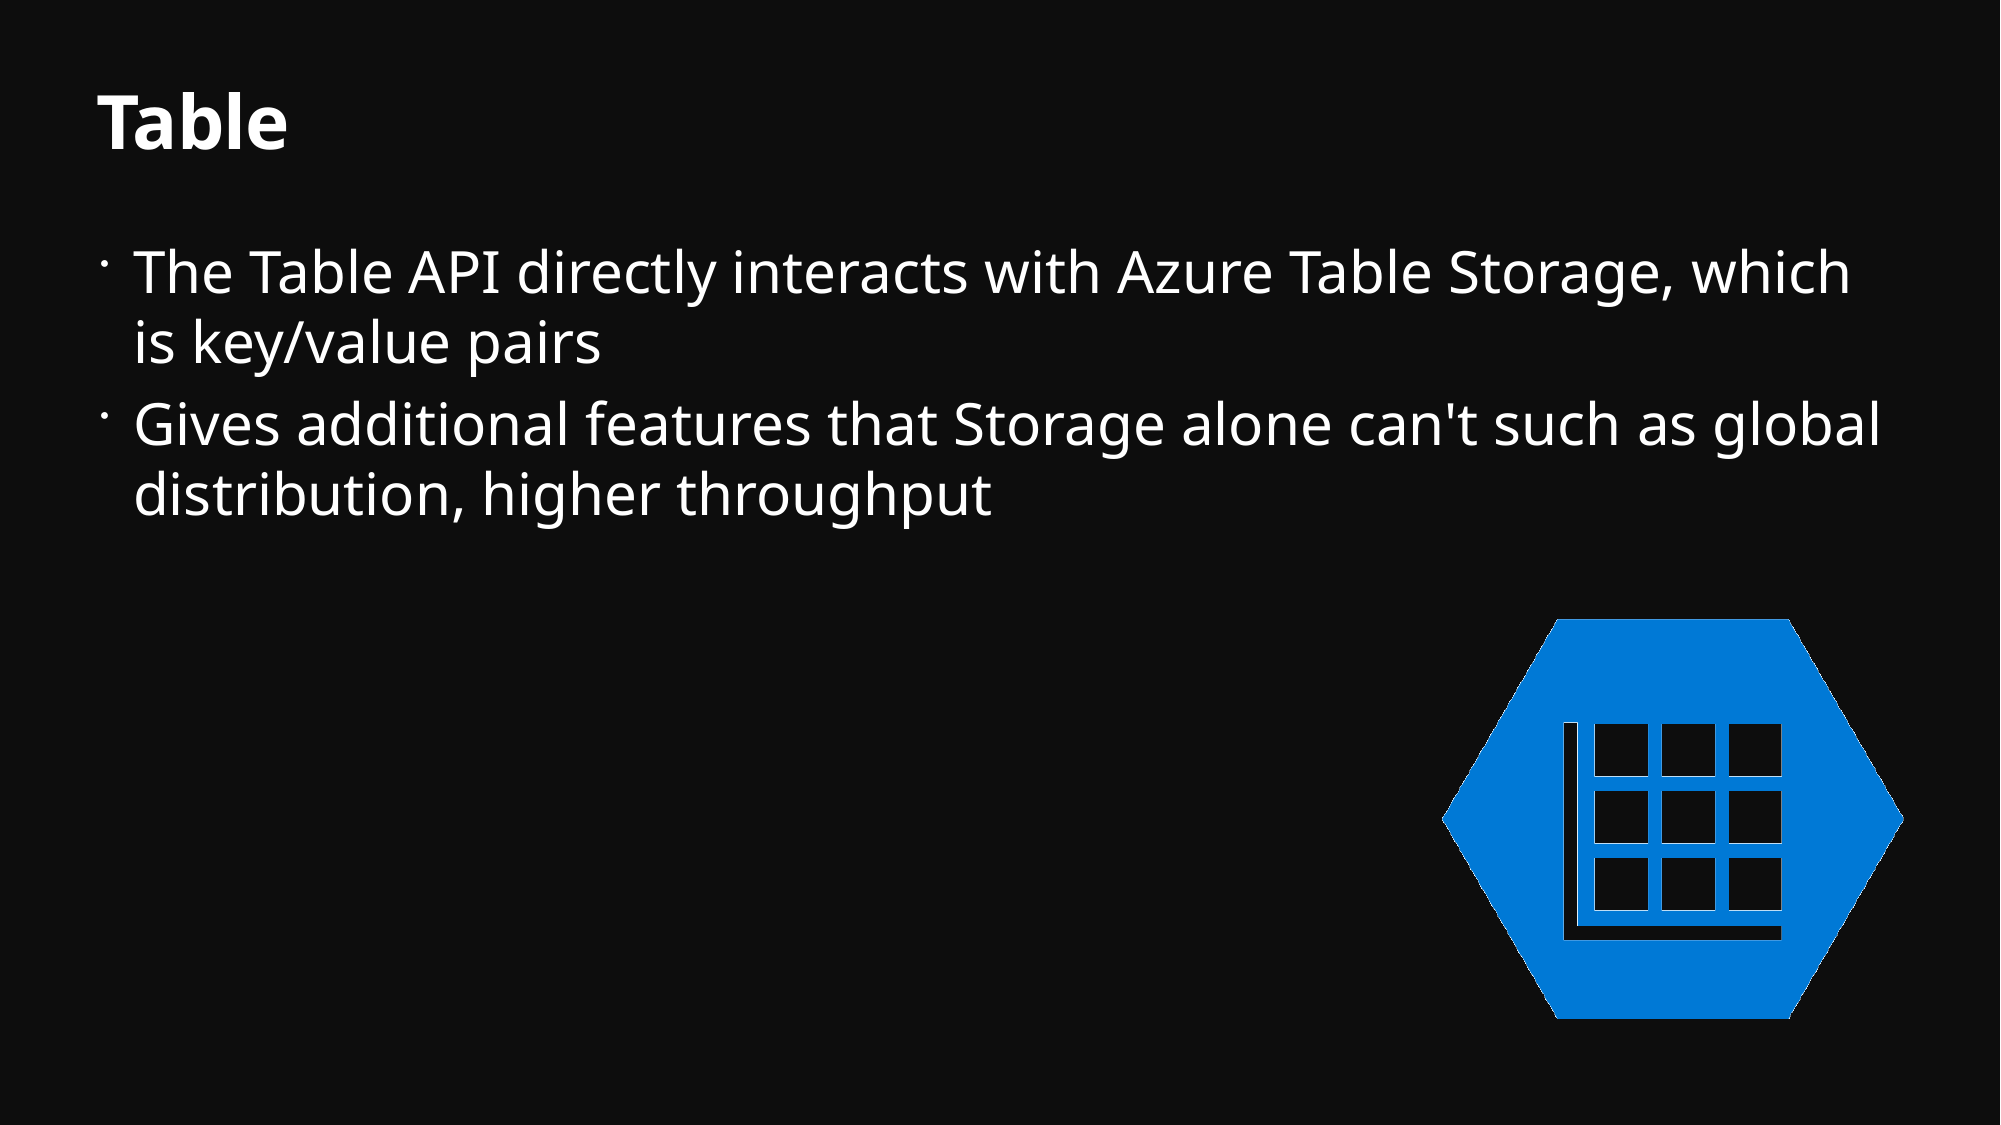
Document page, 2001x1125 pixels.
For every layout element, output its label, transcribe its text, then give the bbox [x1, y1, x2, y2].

picture [1440, 587, 1904, 1051]
list The Table API directly interacts with Azure Table Storage, which is key/value pairs Gives additional features that Storage alone can't such as global distribution, higher throughput [95, 235, 1904, 618]
title Table [96, 75, 1904, 166]
